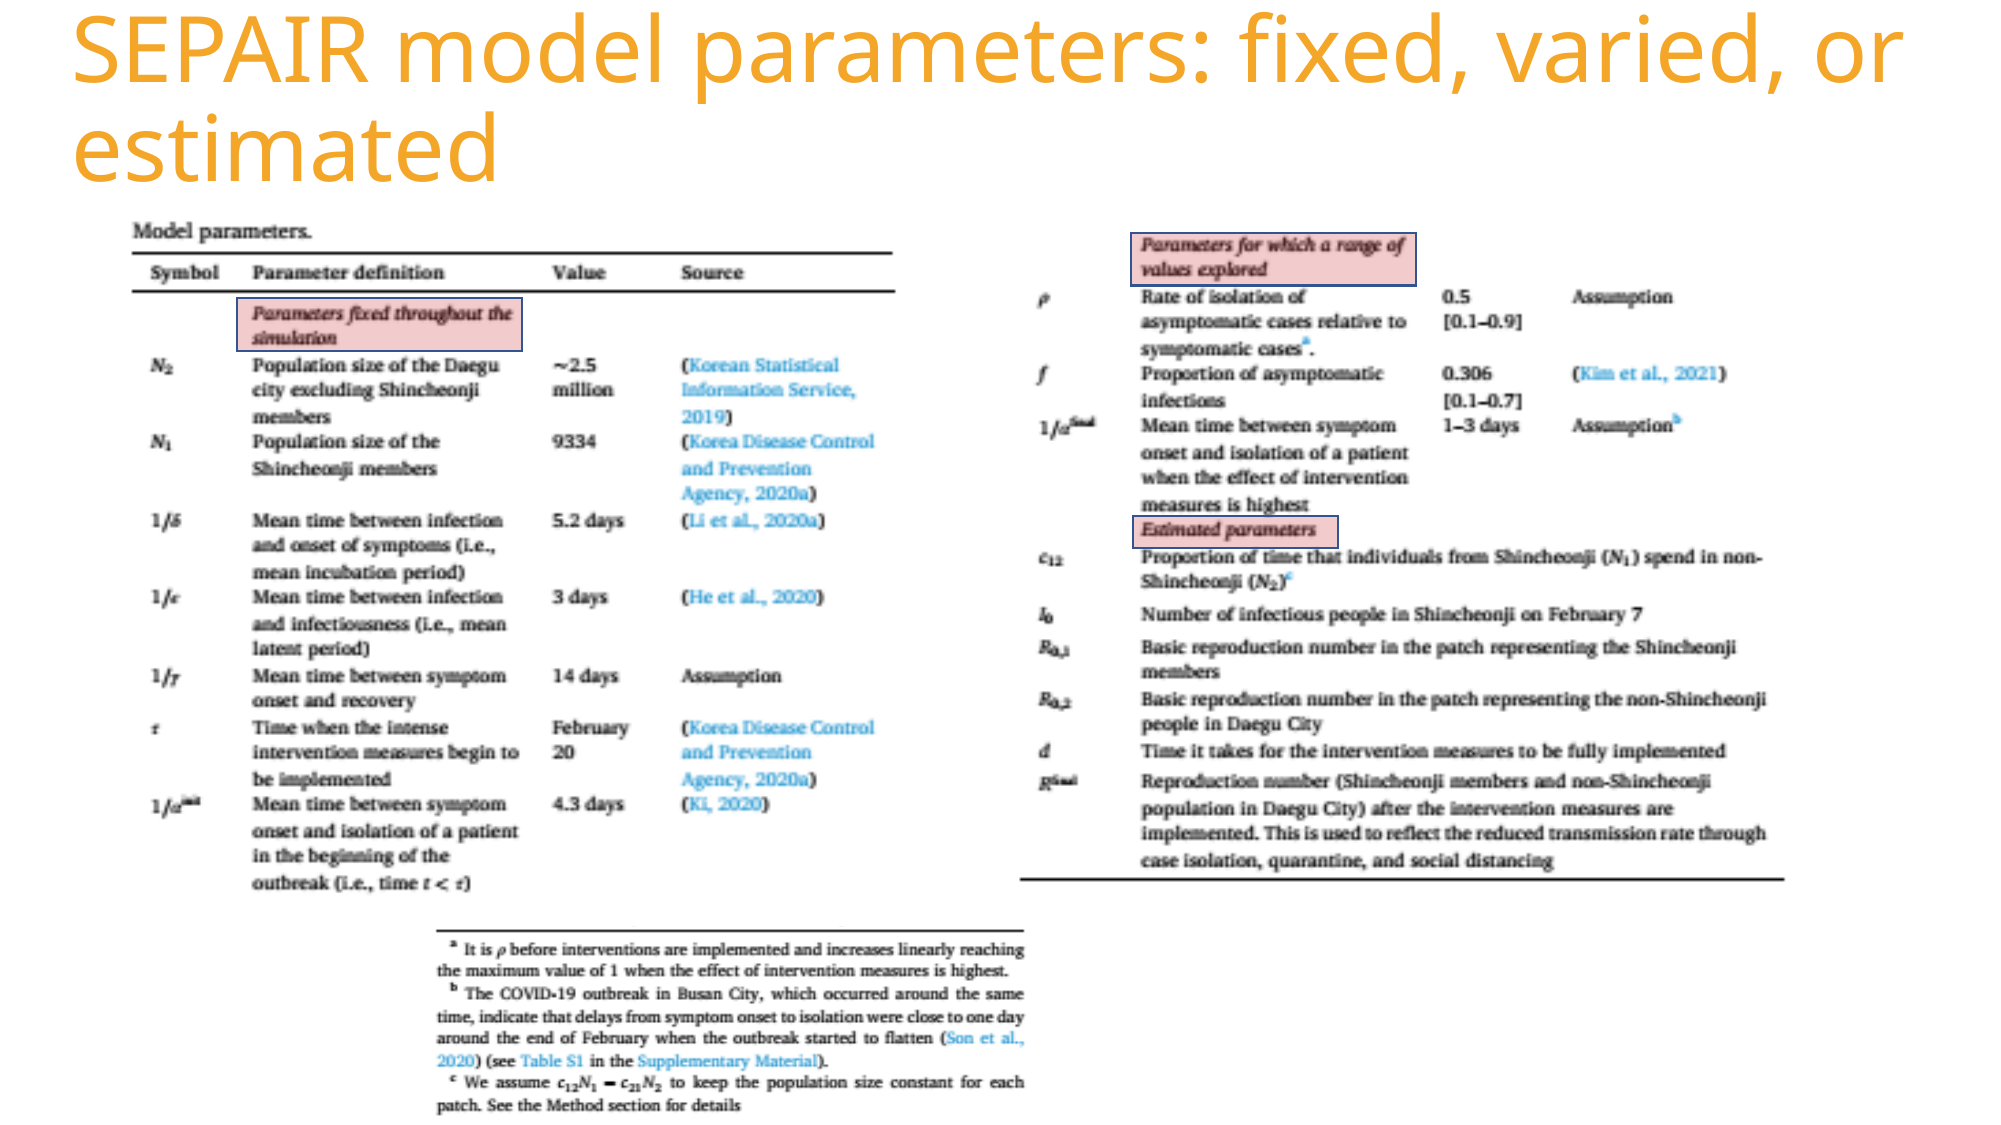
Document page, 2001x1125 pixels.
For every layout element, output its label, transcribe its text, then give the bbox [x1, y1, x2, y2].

picture [111, 220, 907, 905]
picture [420, 926, 1035, 1122]
text_box SEPAIR model parameters: fixed, varied, or estimated [56, 5, 1987, 199]
picture [999, 231, 1799, 887]
